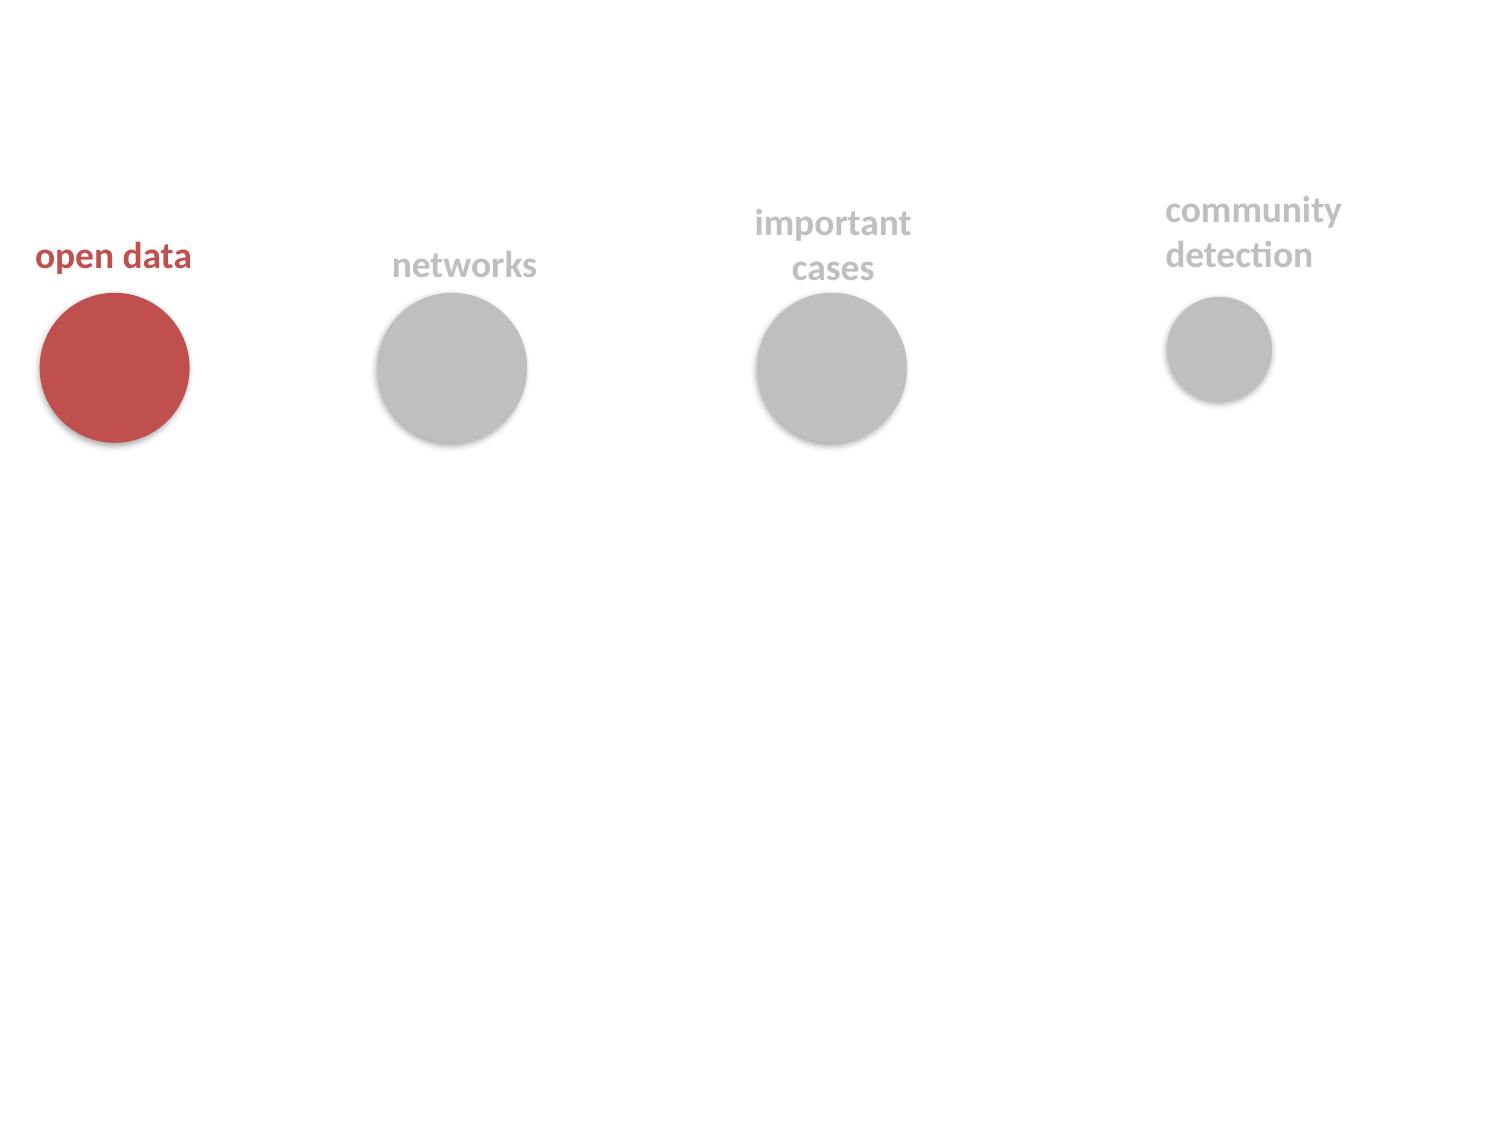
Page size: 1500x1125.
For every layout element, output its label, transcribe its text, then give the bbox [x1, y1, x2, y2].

text_box [38, 292, 191, 444]
text_box networks [377, 232, 571, 292]
text_box community detection [1150, 177, 1394, 283]
text_box [1166, 295, 1273, 403]
text_box important cases [736, 190, 930, 296]
text_box [756, 296, 908, 444]
text_box [376, 292, 528, 444]
text_box open data [20, 223, 214, 283]
